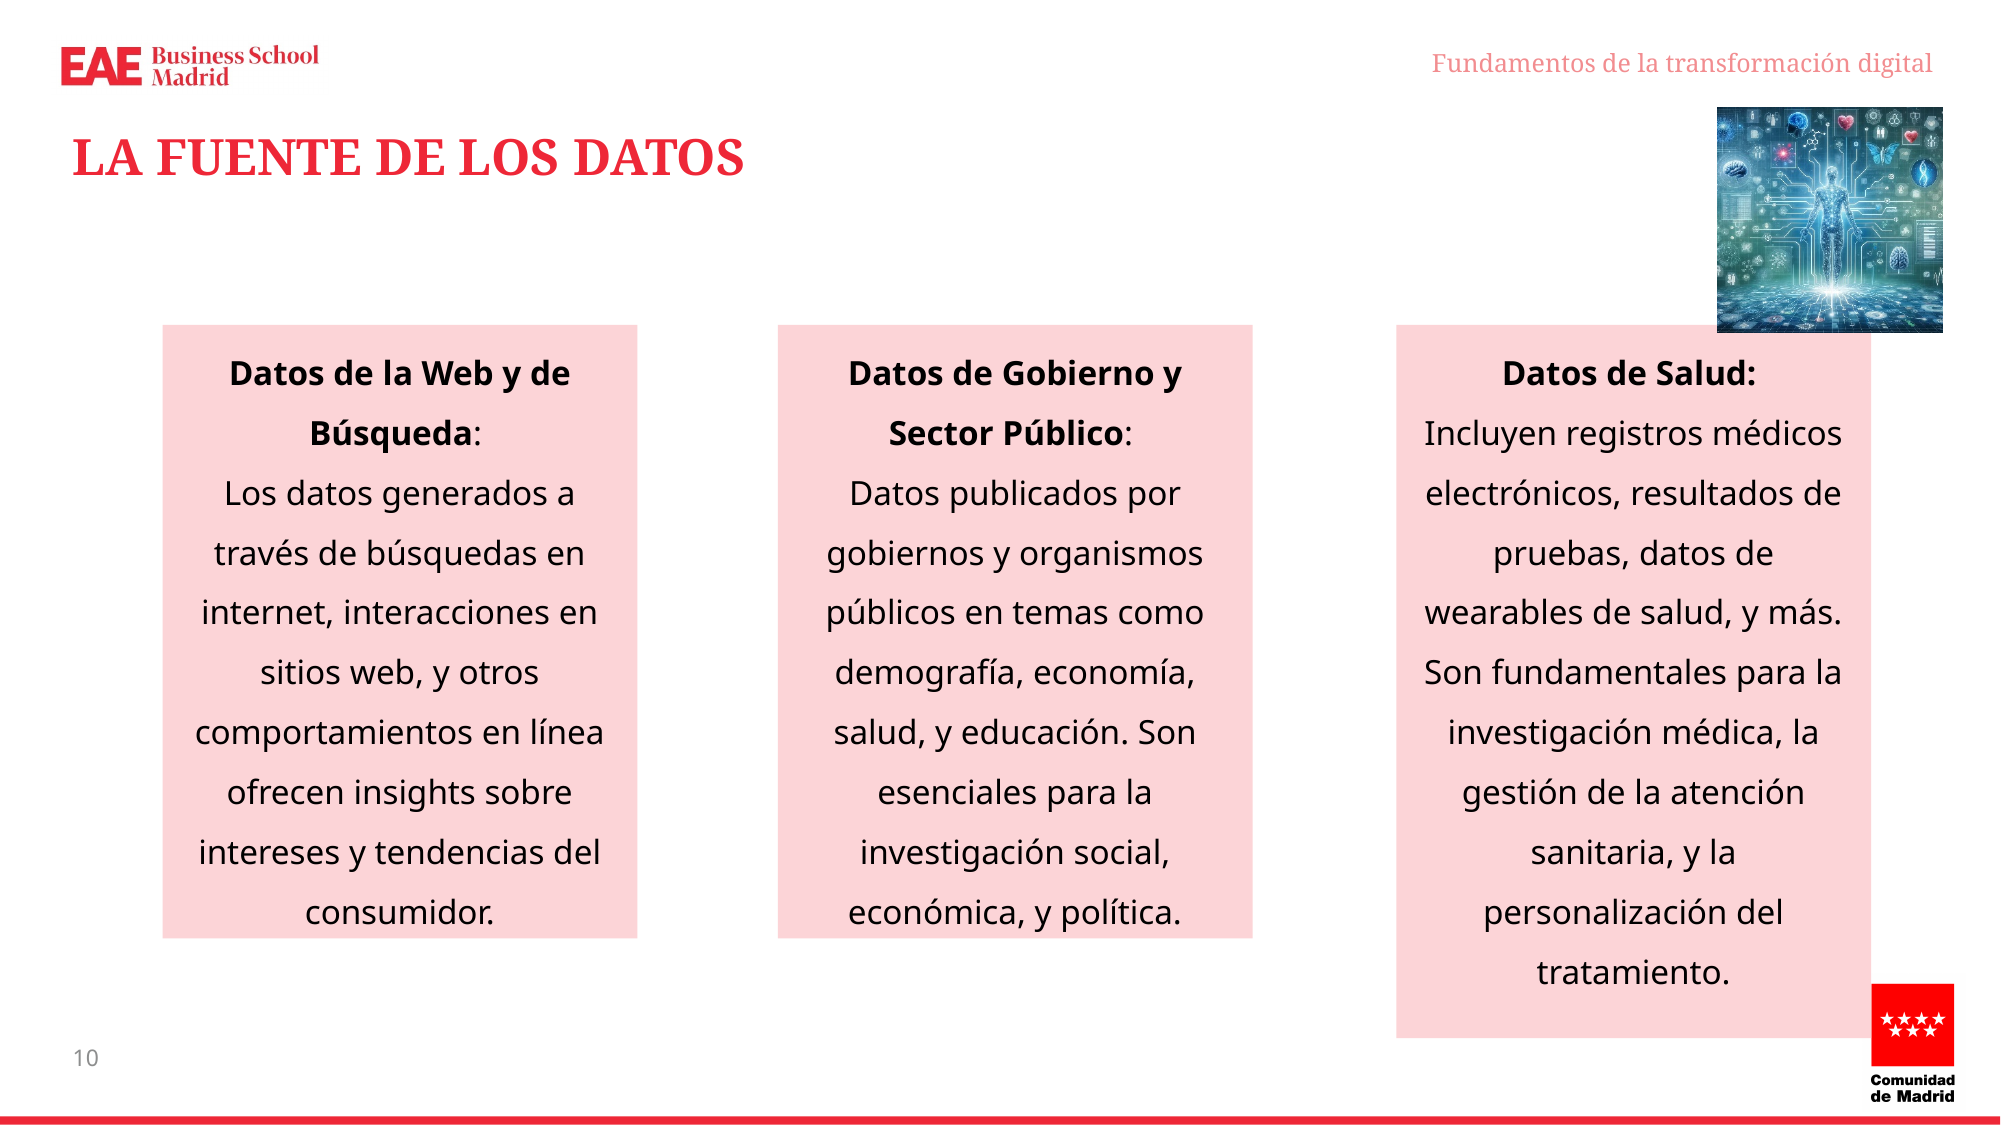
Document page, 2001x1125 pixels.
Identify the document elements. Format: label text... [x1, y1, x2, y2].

picture [51, 35, 329, 95]
picture [1862, 973, 1966, 1112]
text_box Datos de Salud: Incluyen registros médicos electrónicos, resultados de pruebas, datos de wearables de salud, y más. Son fundamentales para la investigación médica, la gestión de la atención sanitaria, y la personalización del tratamiento. [1396, 324, 1872, 1039]
text_box Datos de la Web y de Búsqueda: Los datos generados a través de búsquedas en internet, interacciones en sitios web, y otros comportamientos en línea ofrecen insights sobre intereses y tendencias del consumidor. [162, 324, 638, 939]
picture [1717, 107, 1943, 333]
slide_number 10 [57, 1029, 508, 1090]
footer Fundamentos de la transformación digital [370, 34, 1949, 95]
title LA FUENTE DE LOS DATOS [57, 124, 1717, 199]
text_box Datos de Gobierno y Sector Público: Datos publicados por gobiernos y organismos públicos en temas como demografía, economía, salud, y educación. Son esenciales para la investigación social, económica, y política. [777, 324, 1253, 939]
